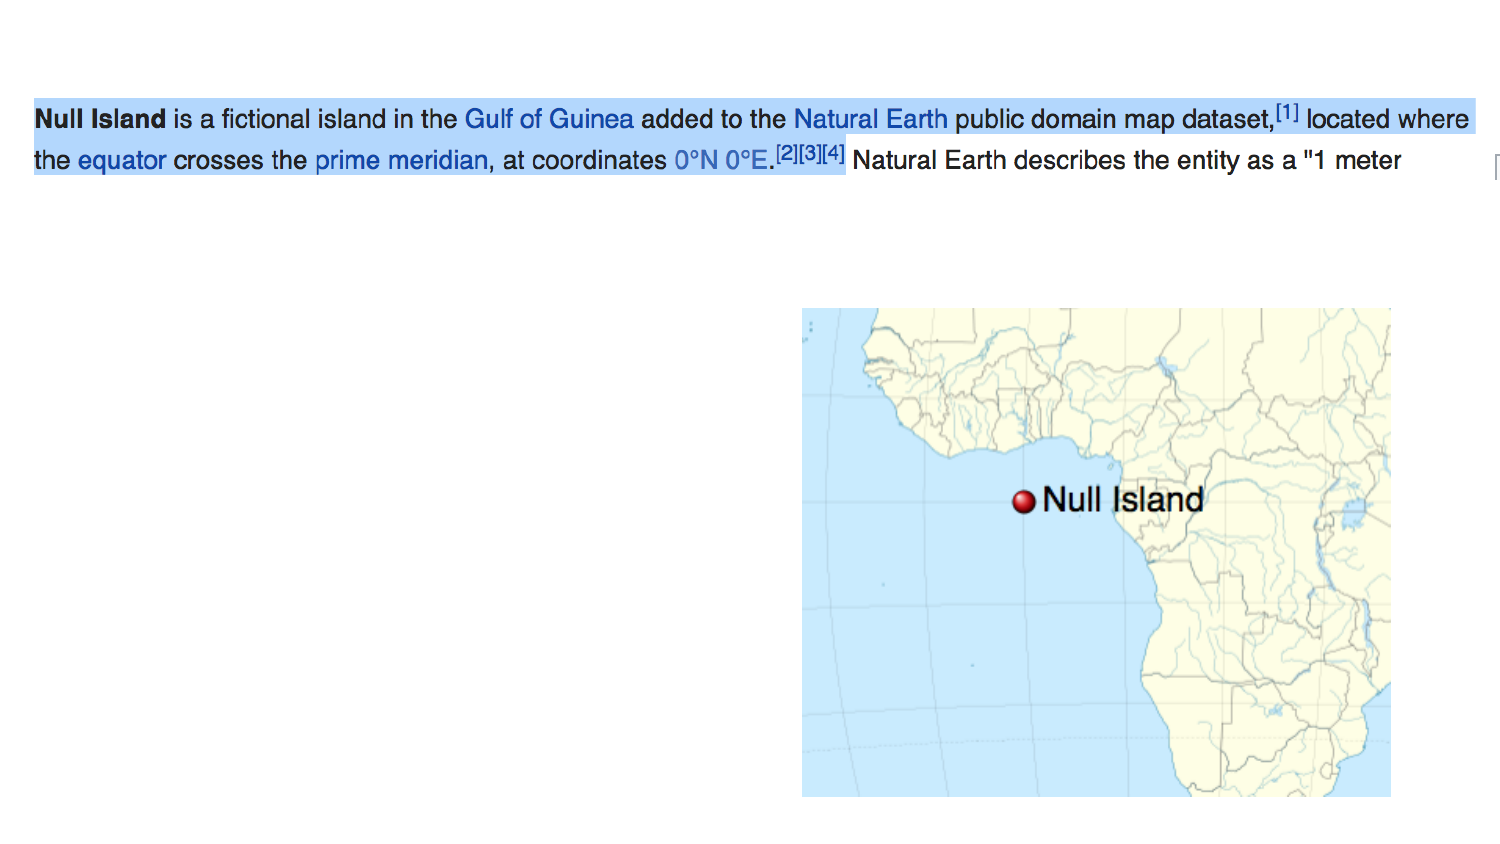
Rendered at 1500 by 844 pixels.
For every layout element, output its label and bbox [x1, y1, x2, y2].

picture [802, 308, 1391, 797]
picture [0, 59, 1500, 181]
